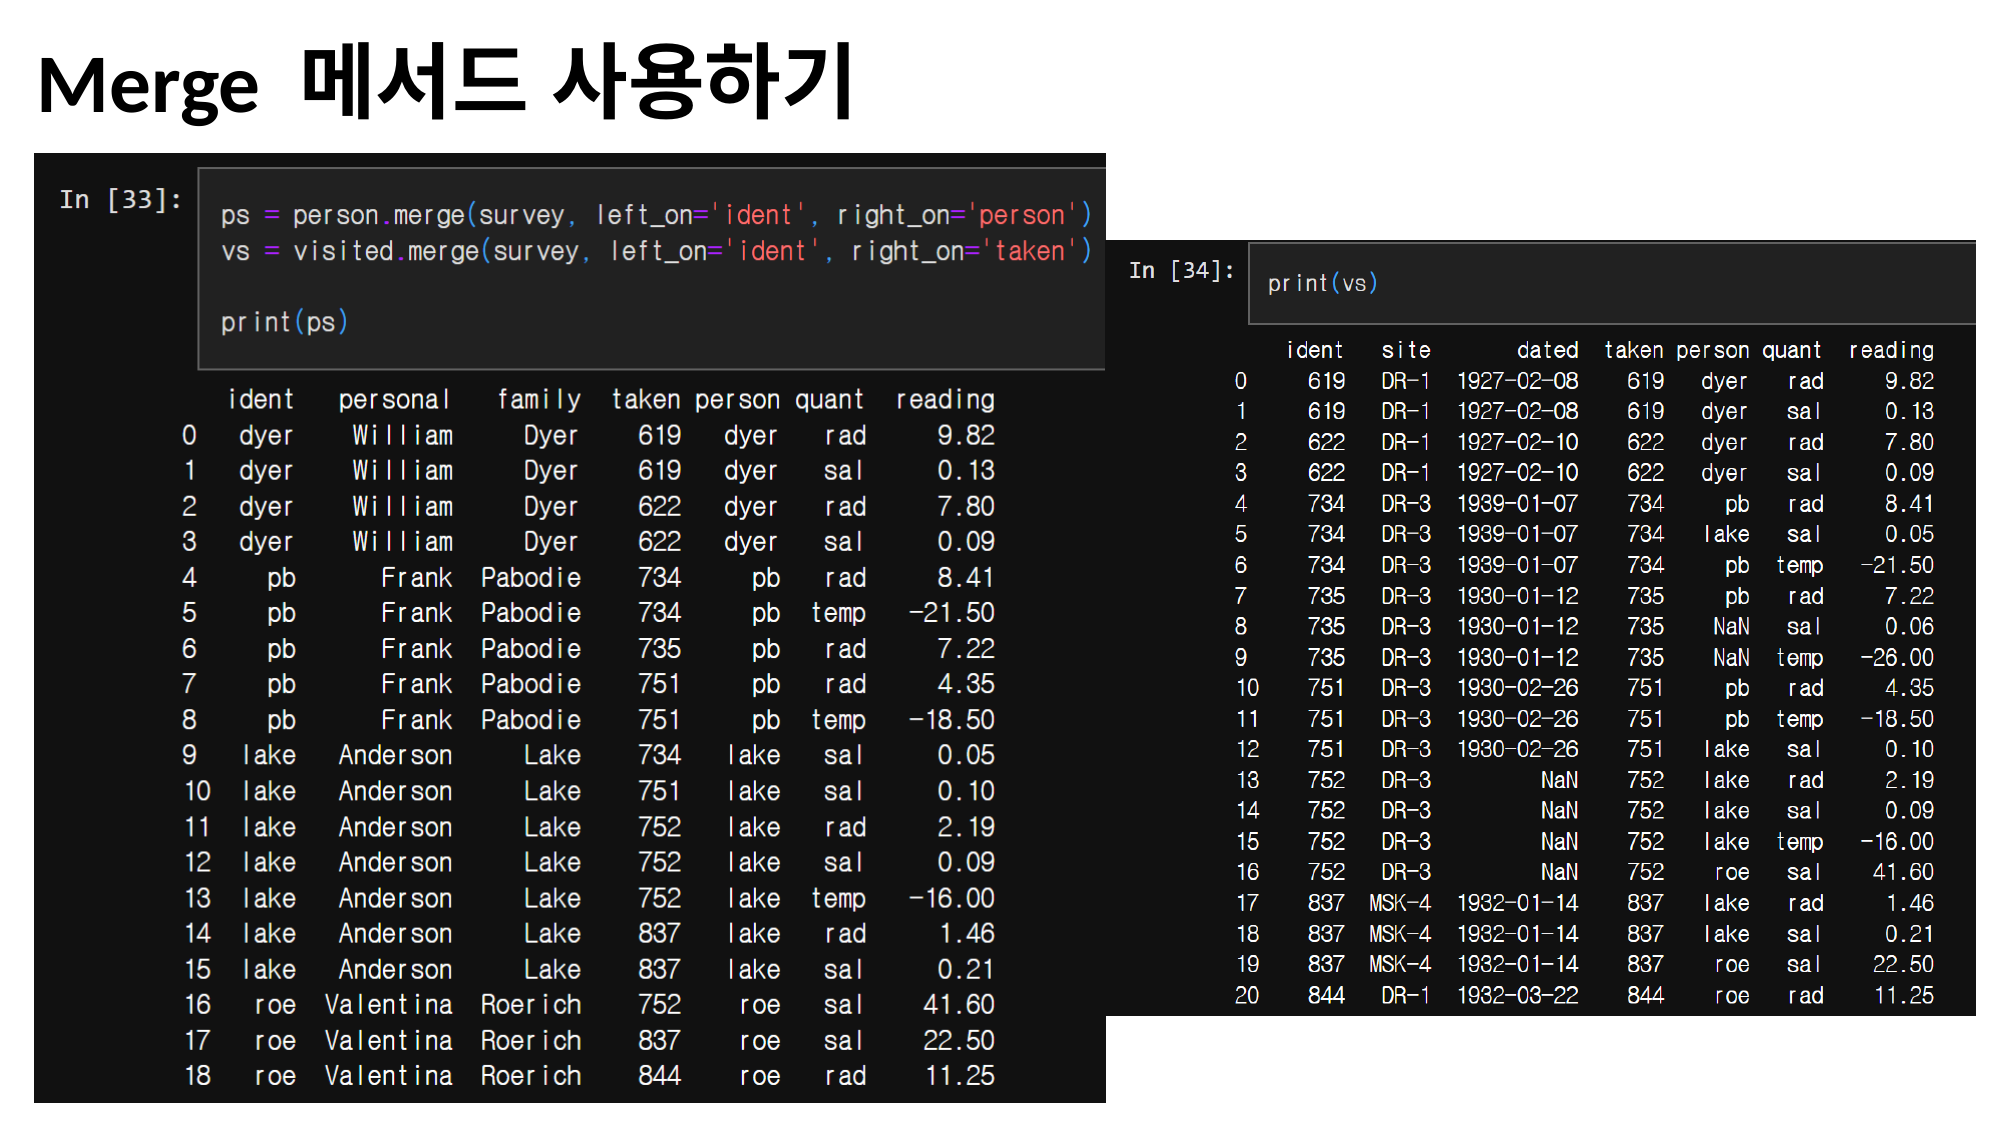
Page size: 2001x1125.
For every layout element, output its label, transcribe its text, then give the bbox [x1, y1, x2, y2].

text_box Merge 메서드 사용하기 [22, 22, 874, 137]
picture [34, 153, 1977, 1103]
